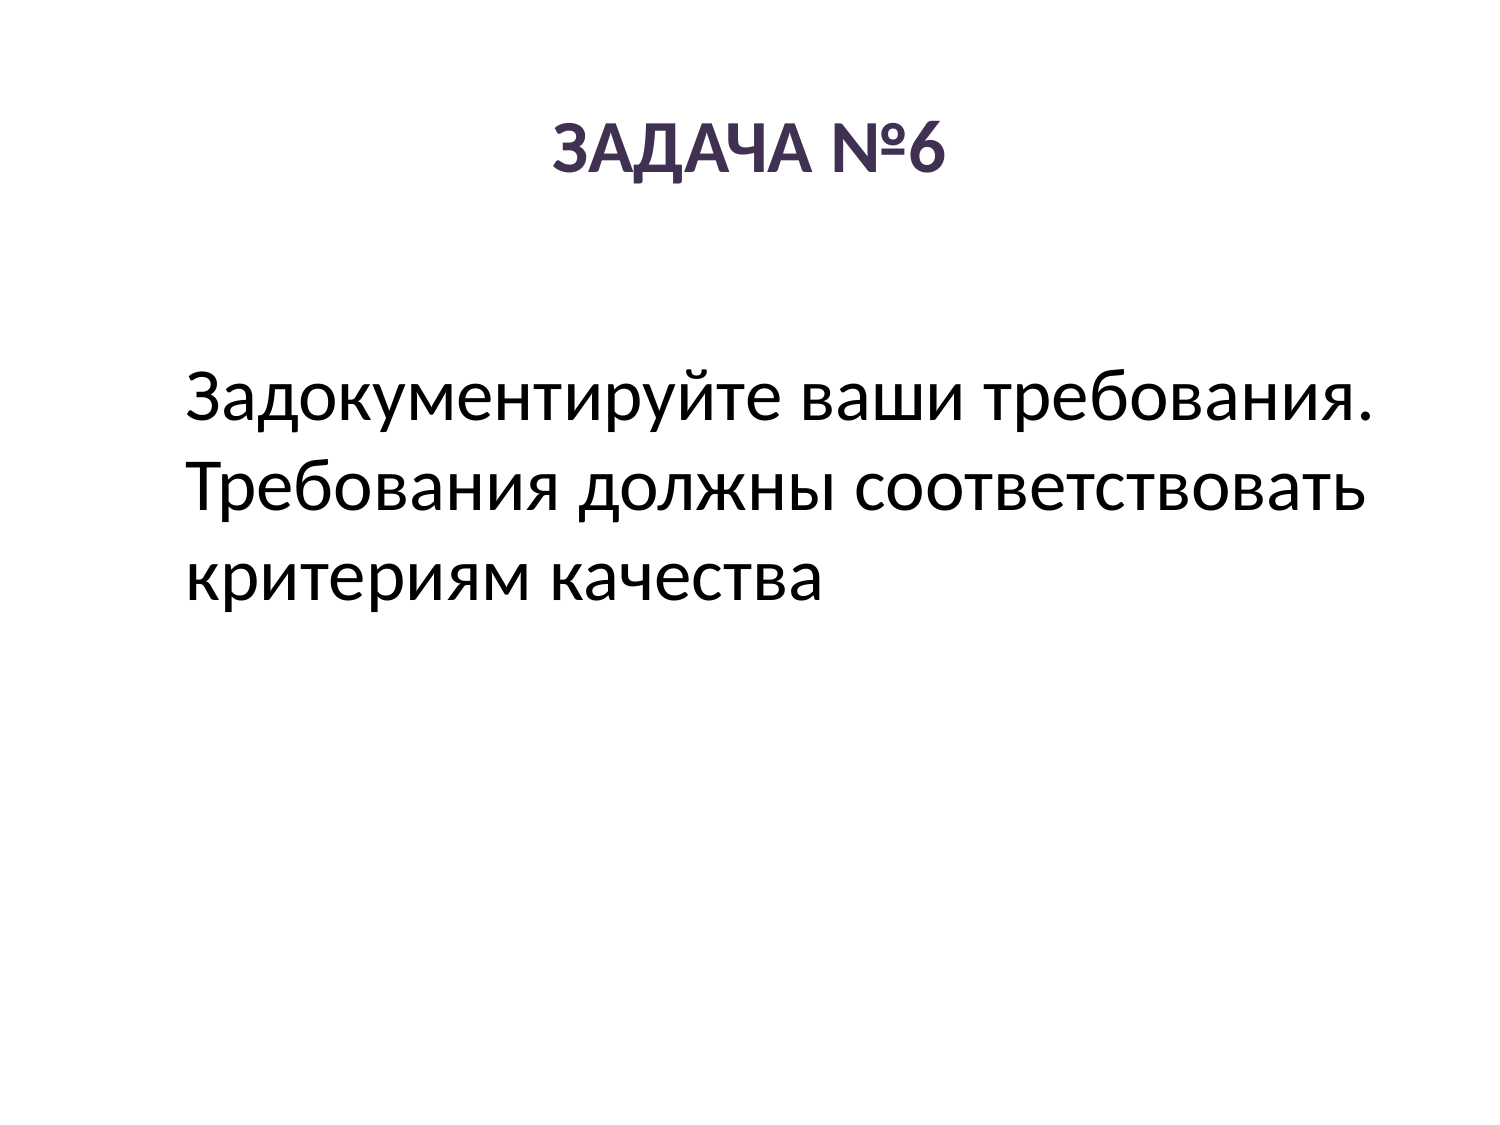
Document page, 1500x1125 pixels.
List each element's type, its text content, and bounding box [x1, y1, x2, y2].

text_box ЗАДАЧА №6 [0, 89, 1500, 195]
text_box Задокументируйте ваши требования. Требования должны соответствовать критериям качества [171, 338, 1412, 623]
